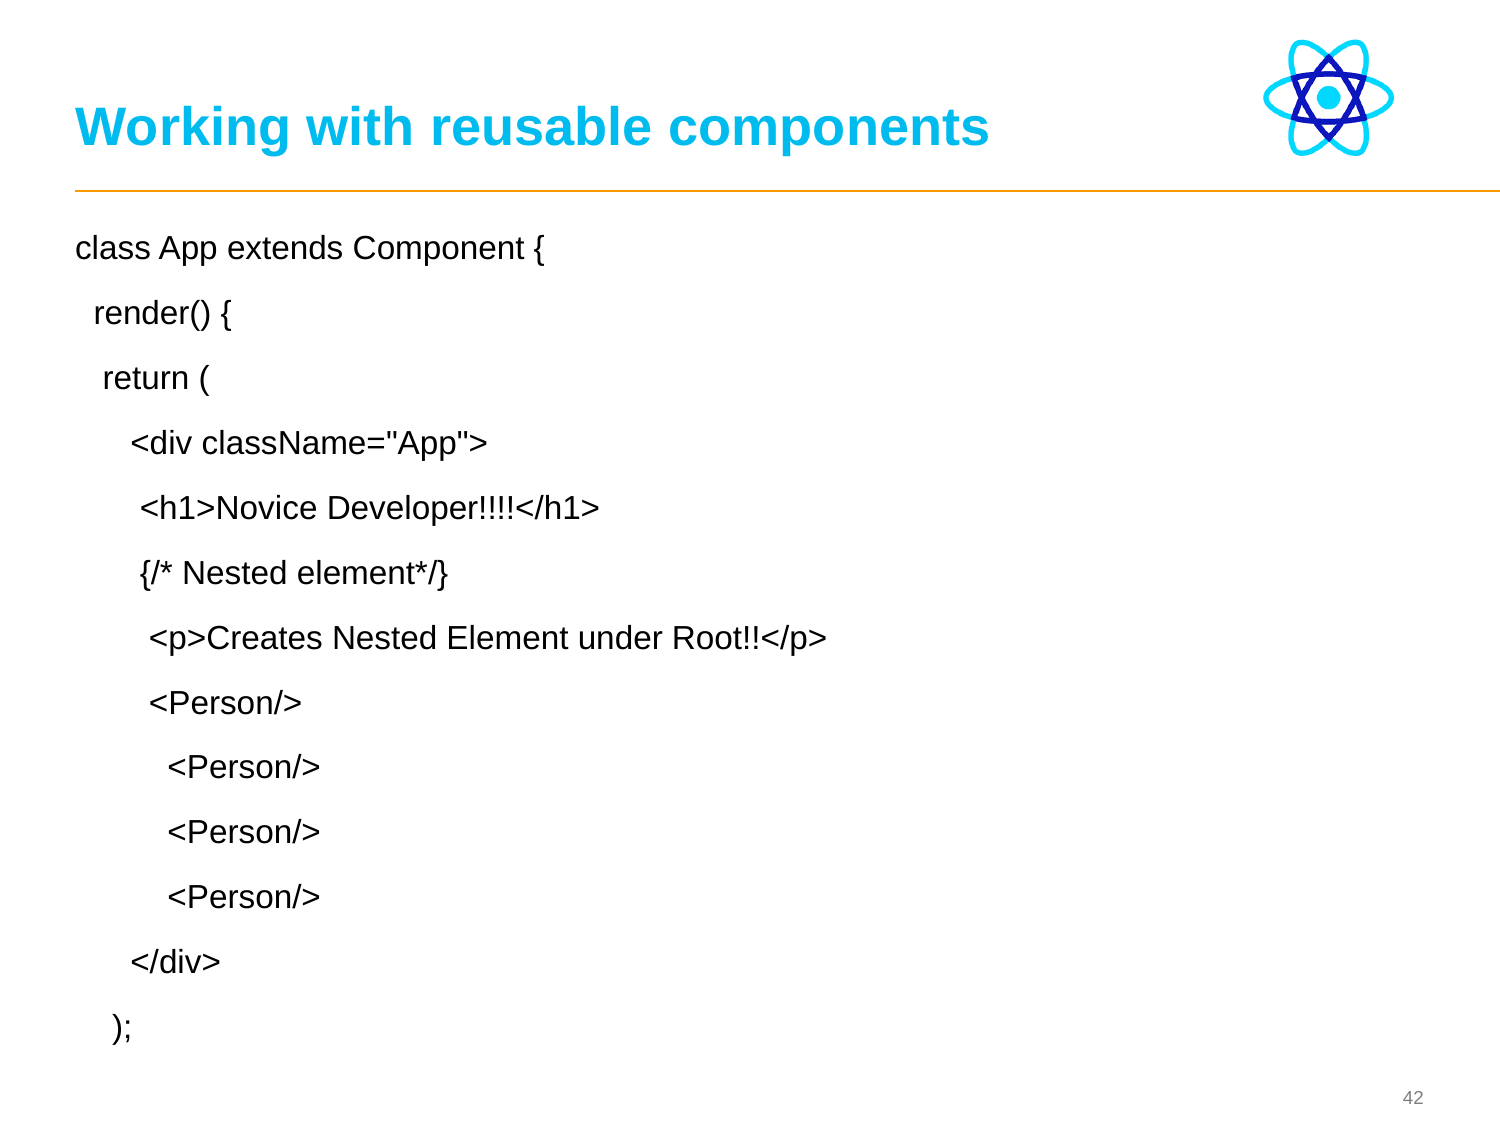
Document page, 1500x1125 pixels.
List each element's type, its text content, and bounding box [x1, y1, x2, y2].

title Working with reusable components [75, 27, 1422, 157]
list class App extends Component { render() { return ( <div className="App"> <h1>Novice Developer!!!!</h1> {/* Nested element*/} <p>Creates Nested Element under Root!!</p> <Person/> <Person/> <Person/> <Person/> </div> ); [75, 226, 1425, 1050]
